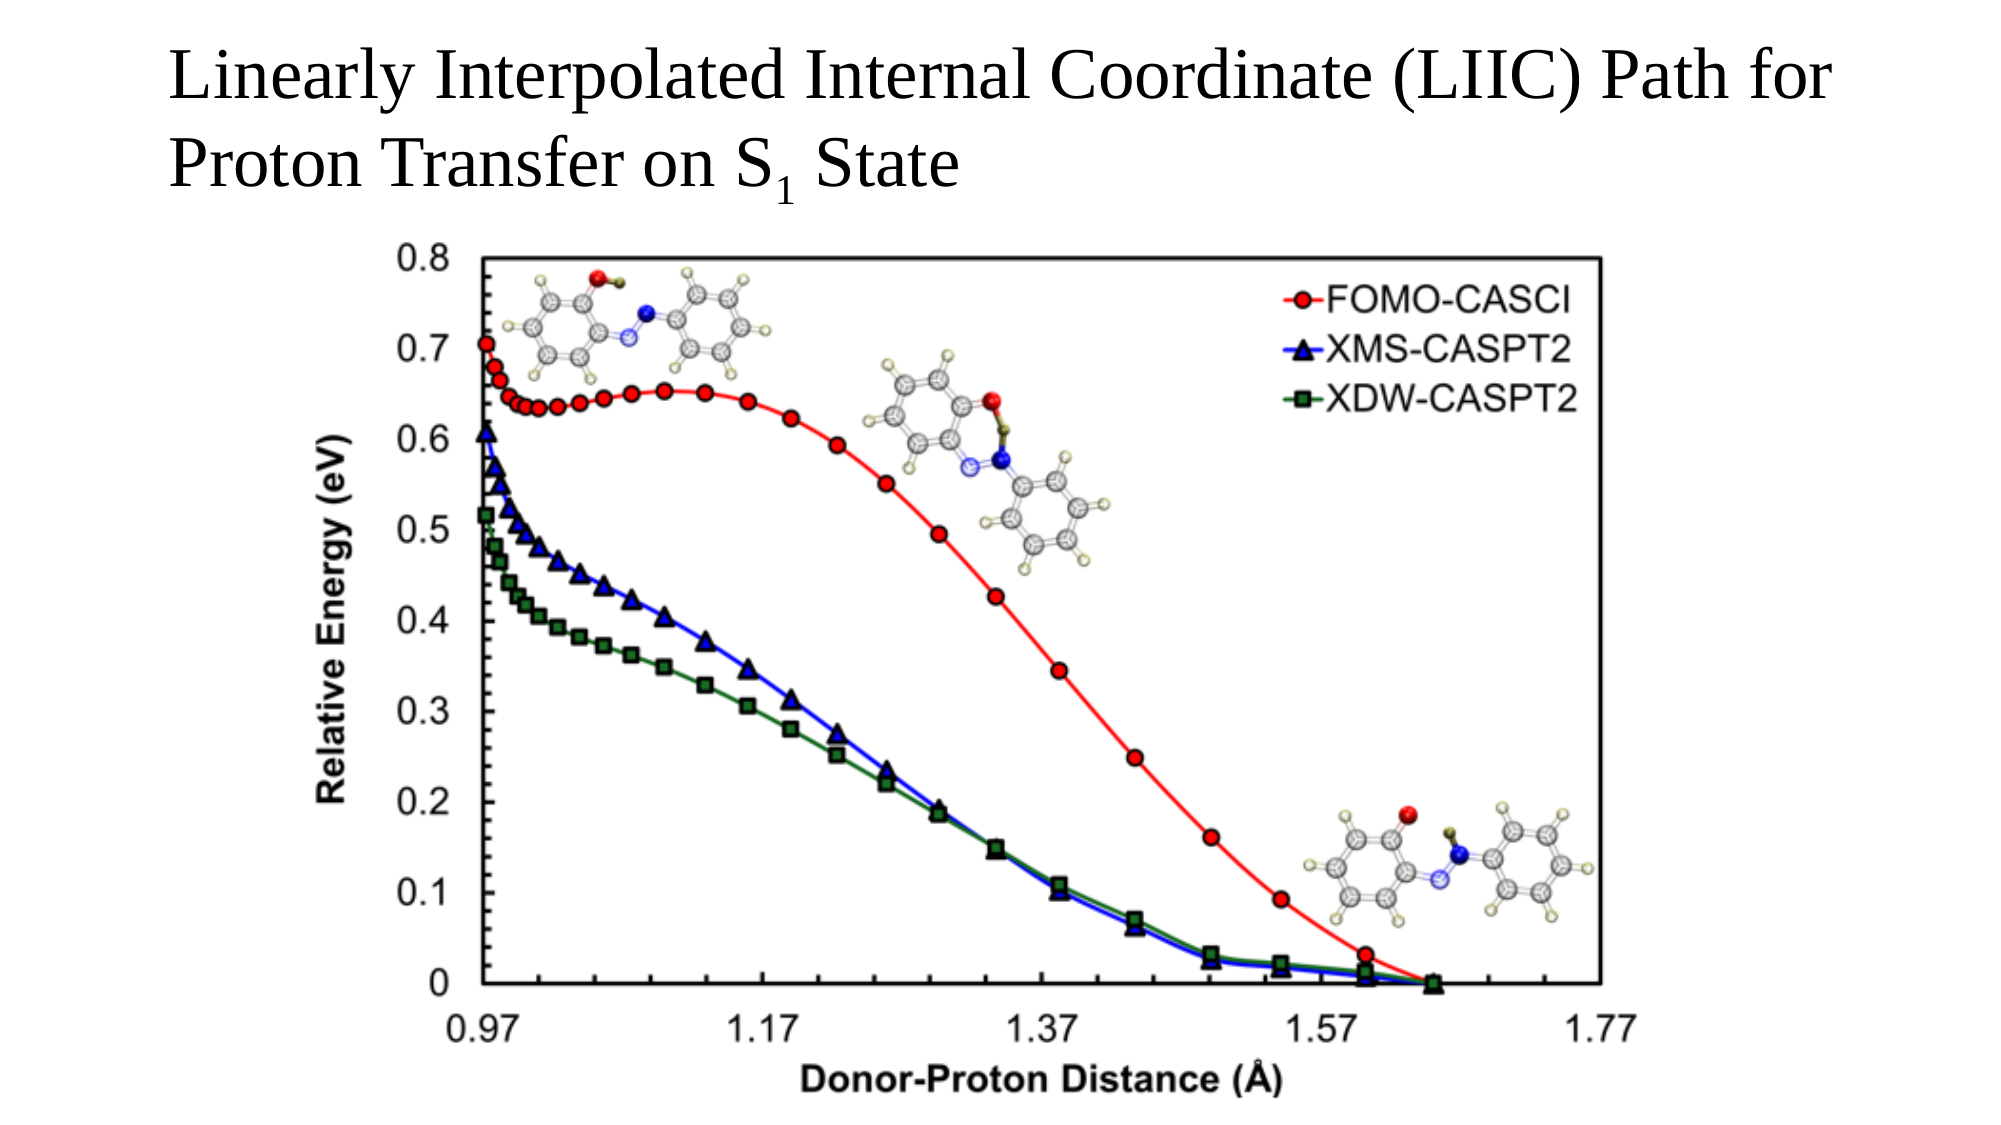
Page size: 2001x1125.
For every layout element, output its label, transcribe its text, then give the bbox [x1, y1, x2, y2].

title Linearly Interpolated Internal Coordinate (LIIC) Path for Proton Transfer on S1 State [153, 19, 1899, 221]
picture [275, 200, 1680, 1103]
